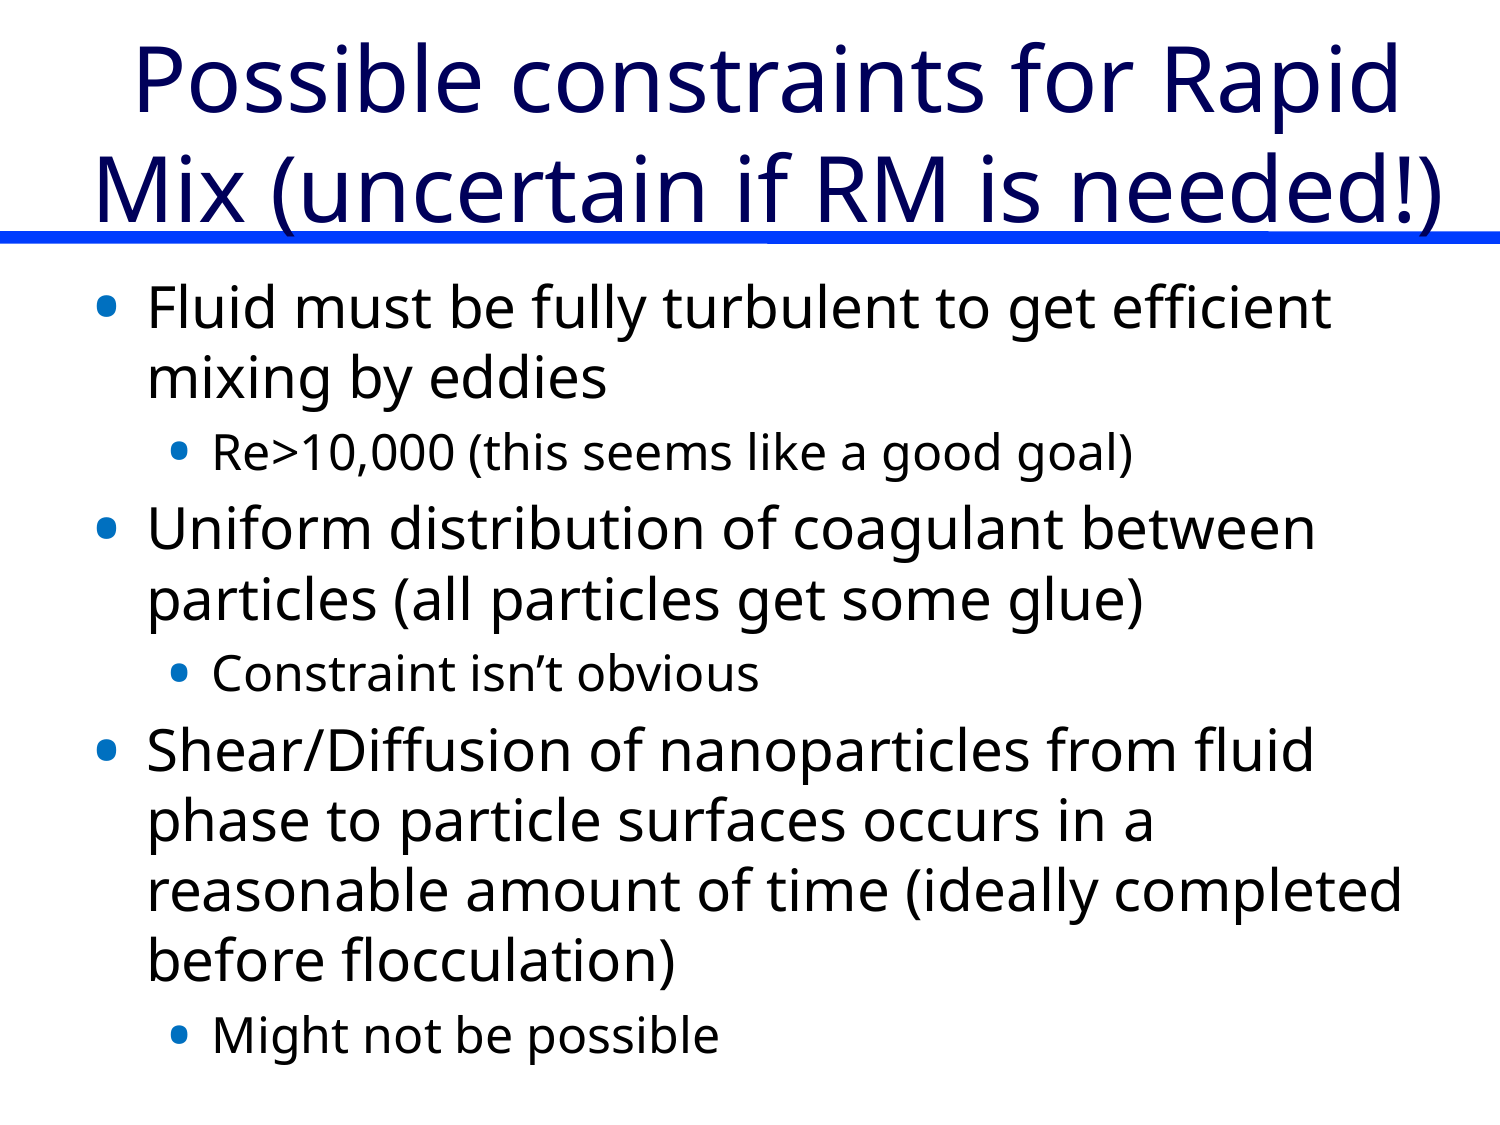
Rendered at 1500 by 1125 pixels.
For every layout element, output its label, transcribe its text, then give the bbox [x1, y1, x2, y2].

list Fluid must be fully turbulent to get efficient mixing by eddies Re>10,000 (this seems like a good goal) Uniform distribution of coagulant between particles (all particles get some glue) Constraint isn’t obvious Shear/Diffusion of nanoparticles from fluid phase to particle surfaces occurs in a reasonable amount of time (ideally completed before flocculation) Might not be possible [74, 262, 1426, 1006]
title Possible constraints for Rapid Mix (uncertain if RM is needed!) [75, 37, 1463, 225]
